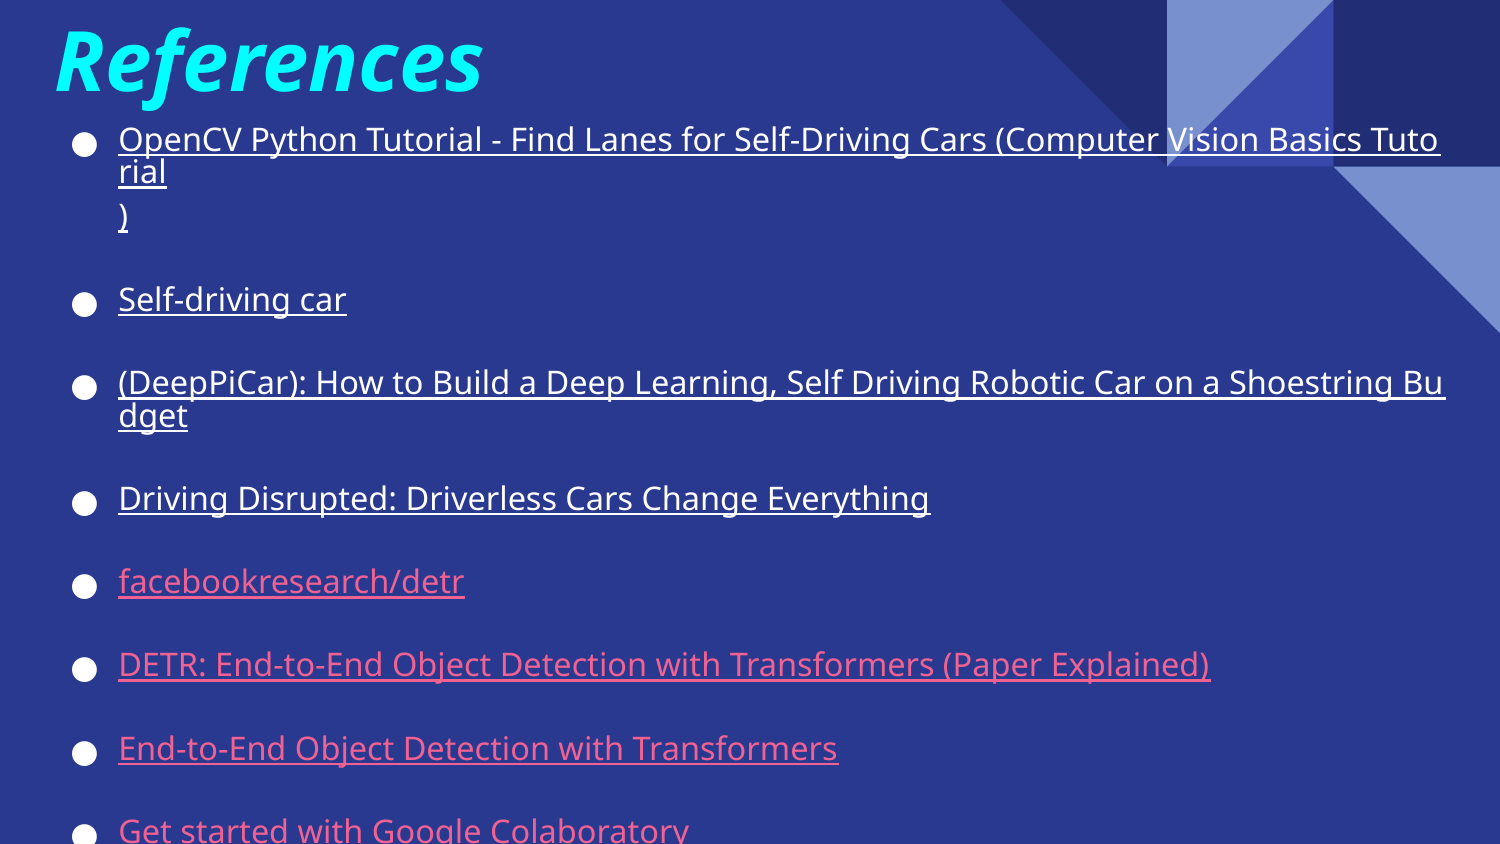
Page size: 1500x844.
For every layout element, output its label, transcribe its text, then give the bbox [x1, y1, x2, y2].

title References [40, 19, 1463, 103]
subtitle OpenCV Python Tutorial - Find Lanes for Self-Driving Cars (Computer Vision Basics Tutorial) Self-driving car (DeepPiCar): How to Build a Deep Learning, Self Driving Robotic Car on a Shoestring Budget Driving Disrupted: Driverless Cars Change Everything facebookresearch/detr DETR: End-to-End Object Detection with Transformers (Paper Explained) End-to-End Object Detection with Transformers Get started with Google Colaboratory [40, 103, 1463, 807]
